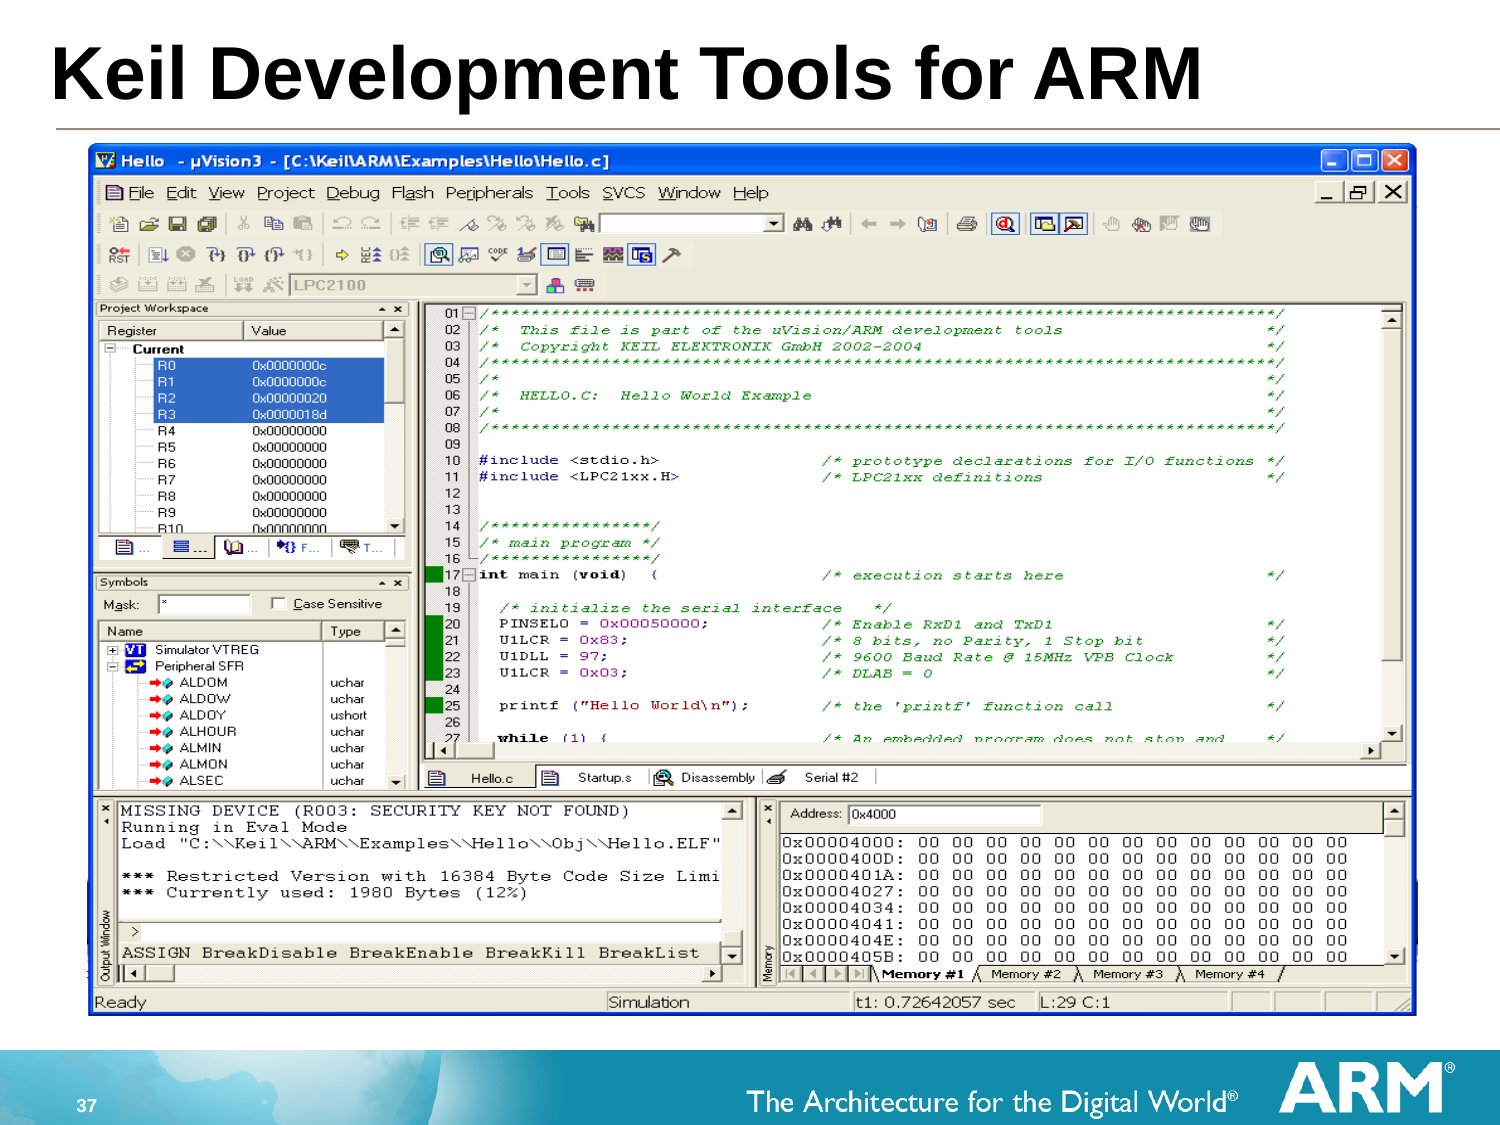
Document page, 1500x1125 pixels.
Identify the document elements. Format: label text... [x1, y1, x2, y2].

picture [0, 142, 1500, 1125]
title Keil Development Tools for ARM [35, 1, 1476, 139]
